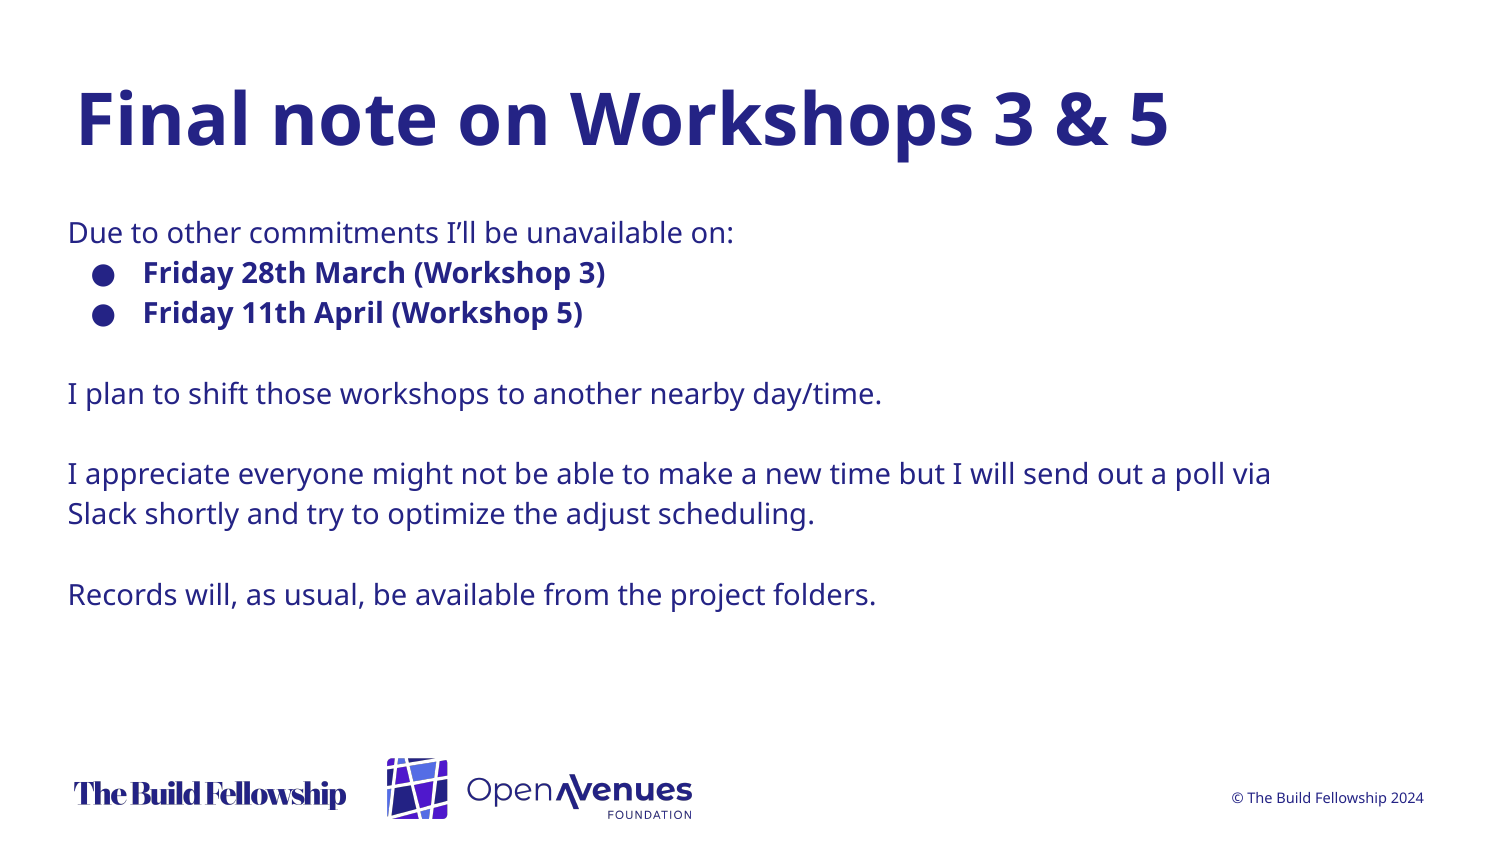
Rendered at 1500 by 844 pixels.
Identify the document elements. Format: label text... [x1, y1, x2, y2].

picture [387, 758, 692, 820]
list Due to other commitments I’ll be unavailable on: Friday 28th March (Workshop 3) Friday 11th April (Workshop 5) I plan to shift those workshops to another nearby day/time. I appreciate everyone might not be able to make a new time but I will send out a poll via Slack shortly and try to optimize the adjust scheduling. Records will, as usual, be available from the project folders. [67, 197, 1334, 749]
title Final note on Workshops 3 & 5 [75, 72, 1327, 197]
picture [74, 781, 346, 810]
